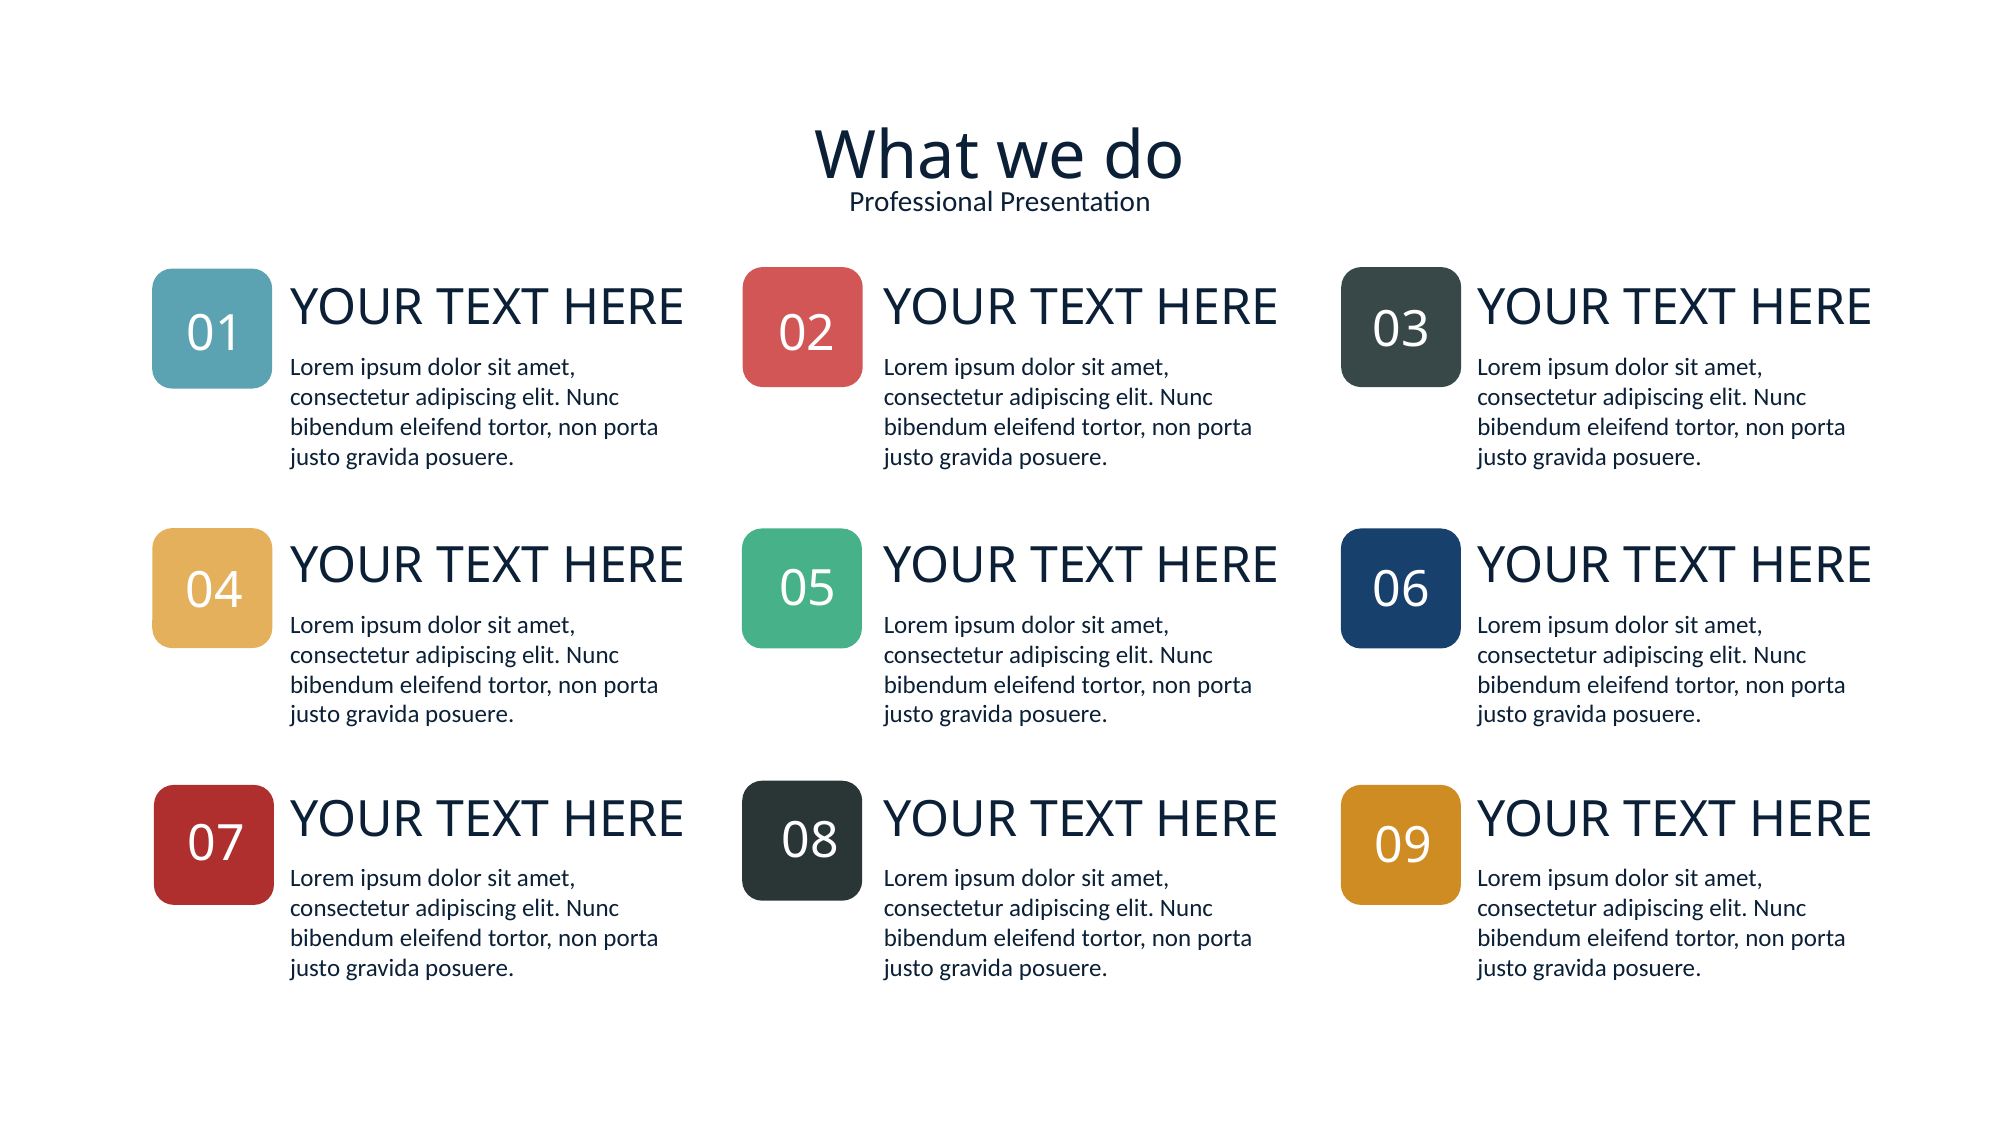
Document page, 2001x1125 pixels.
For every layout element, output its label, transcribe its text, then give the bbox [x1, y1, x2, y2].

text_box YOUR TEXT HERE [1462, 525, 1898, 600]
text_box Lorem ipsum dolor sit amet, consectetur adipiscing elit. Nunc bibendum eleifend tortor, non porta justo gravida posuere. [275, 343, 711, 478]
text_box [1340, 266, 1463, 389]
text_box 01 [167, 293, 264, 368]
text_box [1339, 527, 1462, 650]
text_box YOUR TEXT HERE [275, 525, 711, 600]
text_box YOUR TEXT HERE [1462, 267, 1898, 342]
text_box 08 [762, 800, 859, 876]
text_box [151, 267, 274, 390]
text_box [152, 783, 275, 906]
text_box Lorem ipsum dolor sit amet, consectetur adipiscing elit. Nunc bibendum eleifend tortor, non porta justo gravida posuere. [275, 600, 711, 736]
text_box YOUR TEXT HERE [868, 267, 1304, 342]
text_box YOUR TEXT HERE [1462, 778, 1898, 854]
text_box Lorem ipsum dolor sit amet, consectetur adipiscing elit. Nunc bibendum eleifend tortor, non porta justo gravida posuere. [275, 854, 711, 989]
text_box Lorem ipsum dolor sit amet, consectetur adipiscing elit. Nunc bibendum eleifend tortor, non porta justo gravida posuere. [1462, 854, 1898, 989]
text_box Lorem ipsum dolor sit amet, consectetur adipiscing elit. Nunc bibendum eleifend tortor, non porta justo gravida posuere. [868, 343, 1304, 478]
text_box YOUR TEXT HERE [275, 778, 711, 854]
text_box Lorem ipsum dolor sit amet, consectetur adipiscing elit. Nunc bibendum eleifend tortor, non porta justo gravida posuere. [1462, 343, 1898, 478]
text_box 02 [758, 293, 855, 368]
text_box 05 [759, 548, 856, 623]
text_box YOUR TEXT HERE [275, 267, 711, 342]
text_box Lorem ipsum dolor sit amet, consectetur adipiscing elit. Nunc bibendum eleifend tortor, non porta justo gravida posuere. [868, 854, 1304, 989]
text_box YOUR TEXT HERE [868, 525, 1304, 600]
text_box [132, 104, 1868, 226]
text_box 07 [168, 803, 265, 878]
text_box Lorem ipsum dolor sit amet, consectetur adipiscing elit. Nunc bibendum eleifend tortor, non porta justo gravida posuere. [868, 600, 1304, 736]
text_box YOUR TEXT HERE [868, 778, 1304, 854]
text_box 09 [1355, 805, 1452, 880]
text_box [741, 266, 864, 389]
text_box [740, 527, 863, 650]
text_box 06 [1353, 549, 1450, 624]
text_box Lorem ipsum dolor sit amet, consectetur adipiscing elit. Nunc bibendum eleifend tortor, non porta justo gravida posuere. [1462, 600, 1898, 736]
text_box [741, 779, 864, 902]
text_box [1339, 783, 1462, 906]
text_box [151, 527, 274, 650]
text_box 04 [166, 550, 262, 625]
text_box 03 [1353, 289, 1450, 364]
